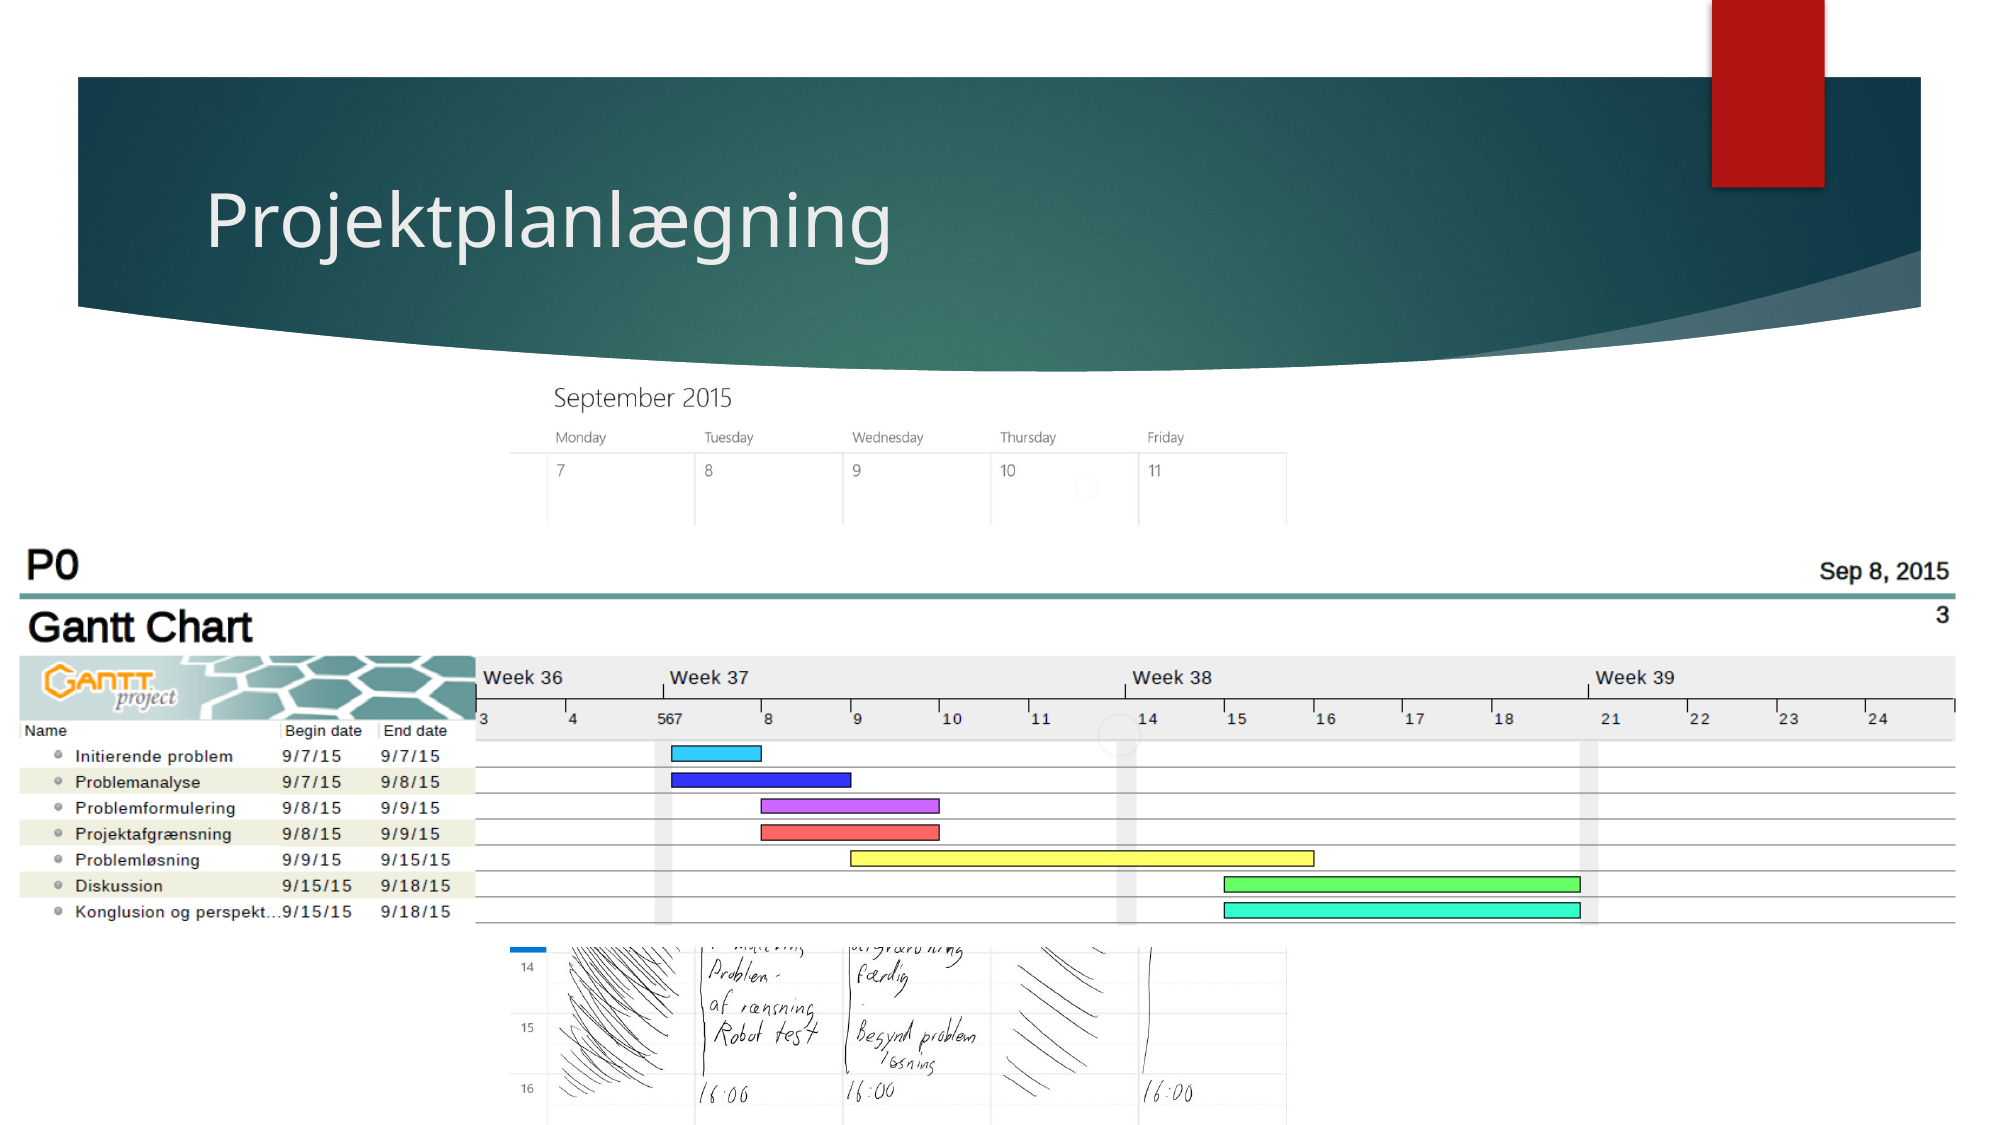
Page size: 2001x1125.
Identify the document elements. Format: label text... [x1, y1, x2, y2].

picture [9, 524, 1978, 947]
title Projektplanlægning [189, 159, 1638, 276]
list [509, 958, 1289, 1125]
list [509, 383, 1289, 522]
